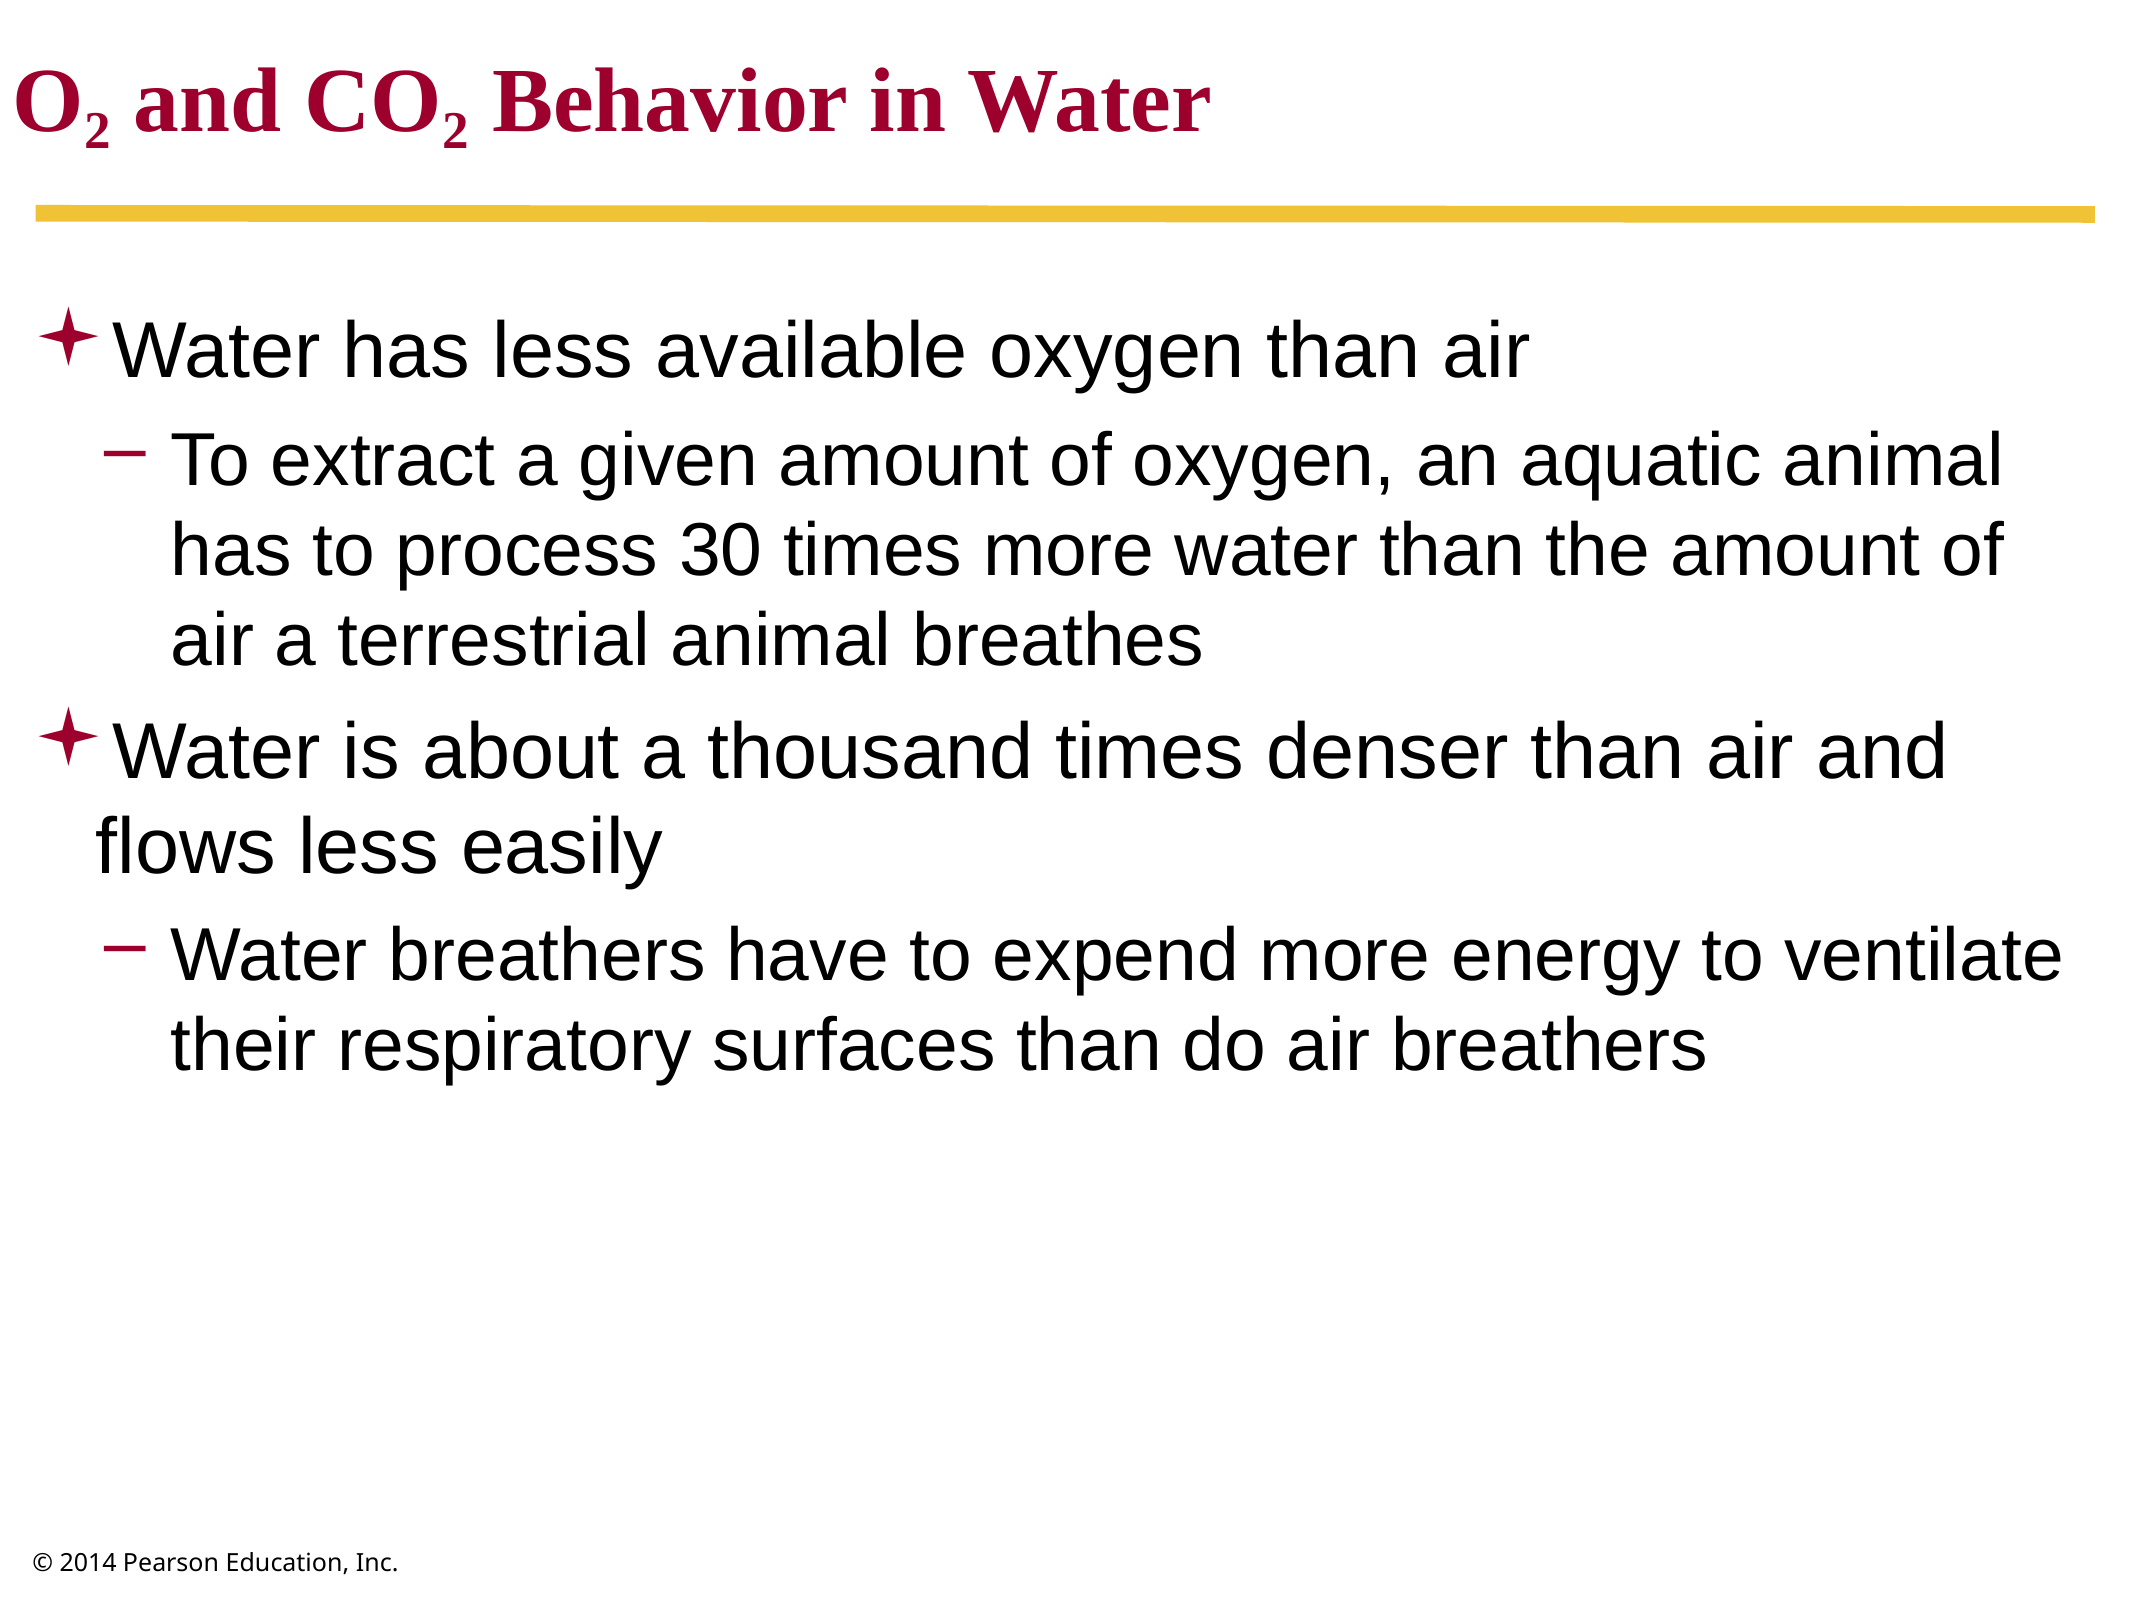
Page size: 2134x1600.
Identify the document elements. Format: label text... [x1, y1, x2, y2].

list Water has less available oxygen than air To extract a given amount of oxygen, an aquatic animal has to process 30 times more water than the amount of air a terrestrial animal breathes Water is about a thousand times denser than air and flows less easily Water breathers have to expend more energy to ventilate their respiratory surfaces than do air breathers [33, 297, 2082, 1483]
title O2 and CO2 Behavior in Water [12, 44, 2061, 238]
